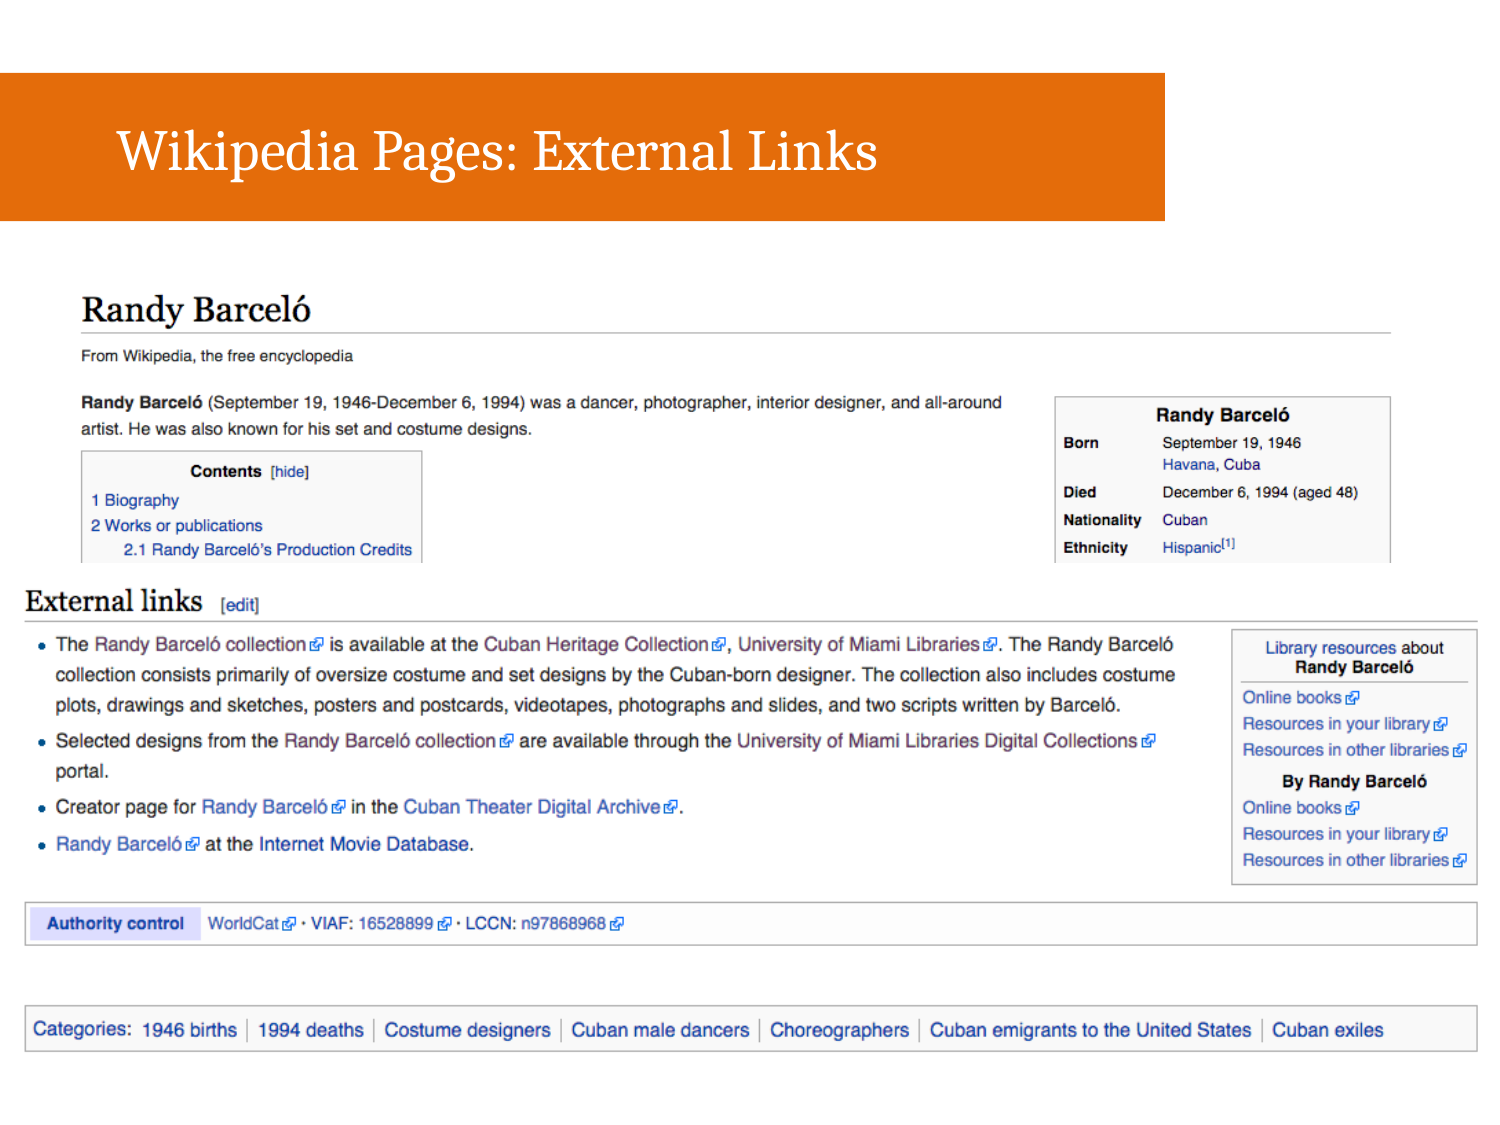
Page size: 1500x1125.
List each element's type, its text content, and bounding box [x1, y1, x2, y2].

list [59, 178, 1411, 561]
text_box Wikipedia Pages: External Links [0, 72, 1165, 222]
picture [0, 562, 1500, 1071]
